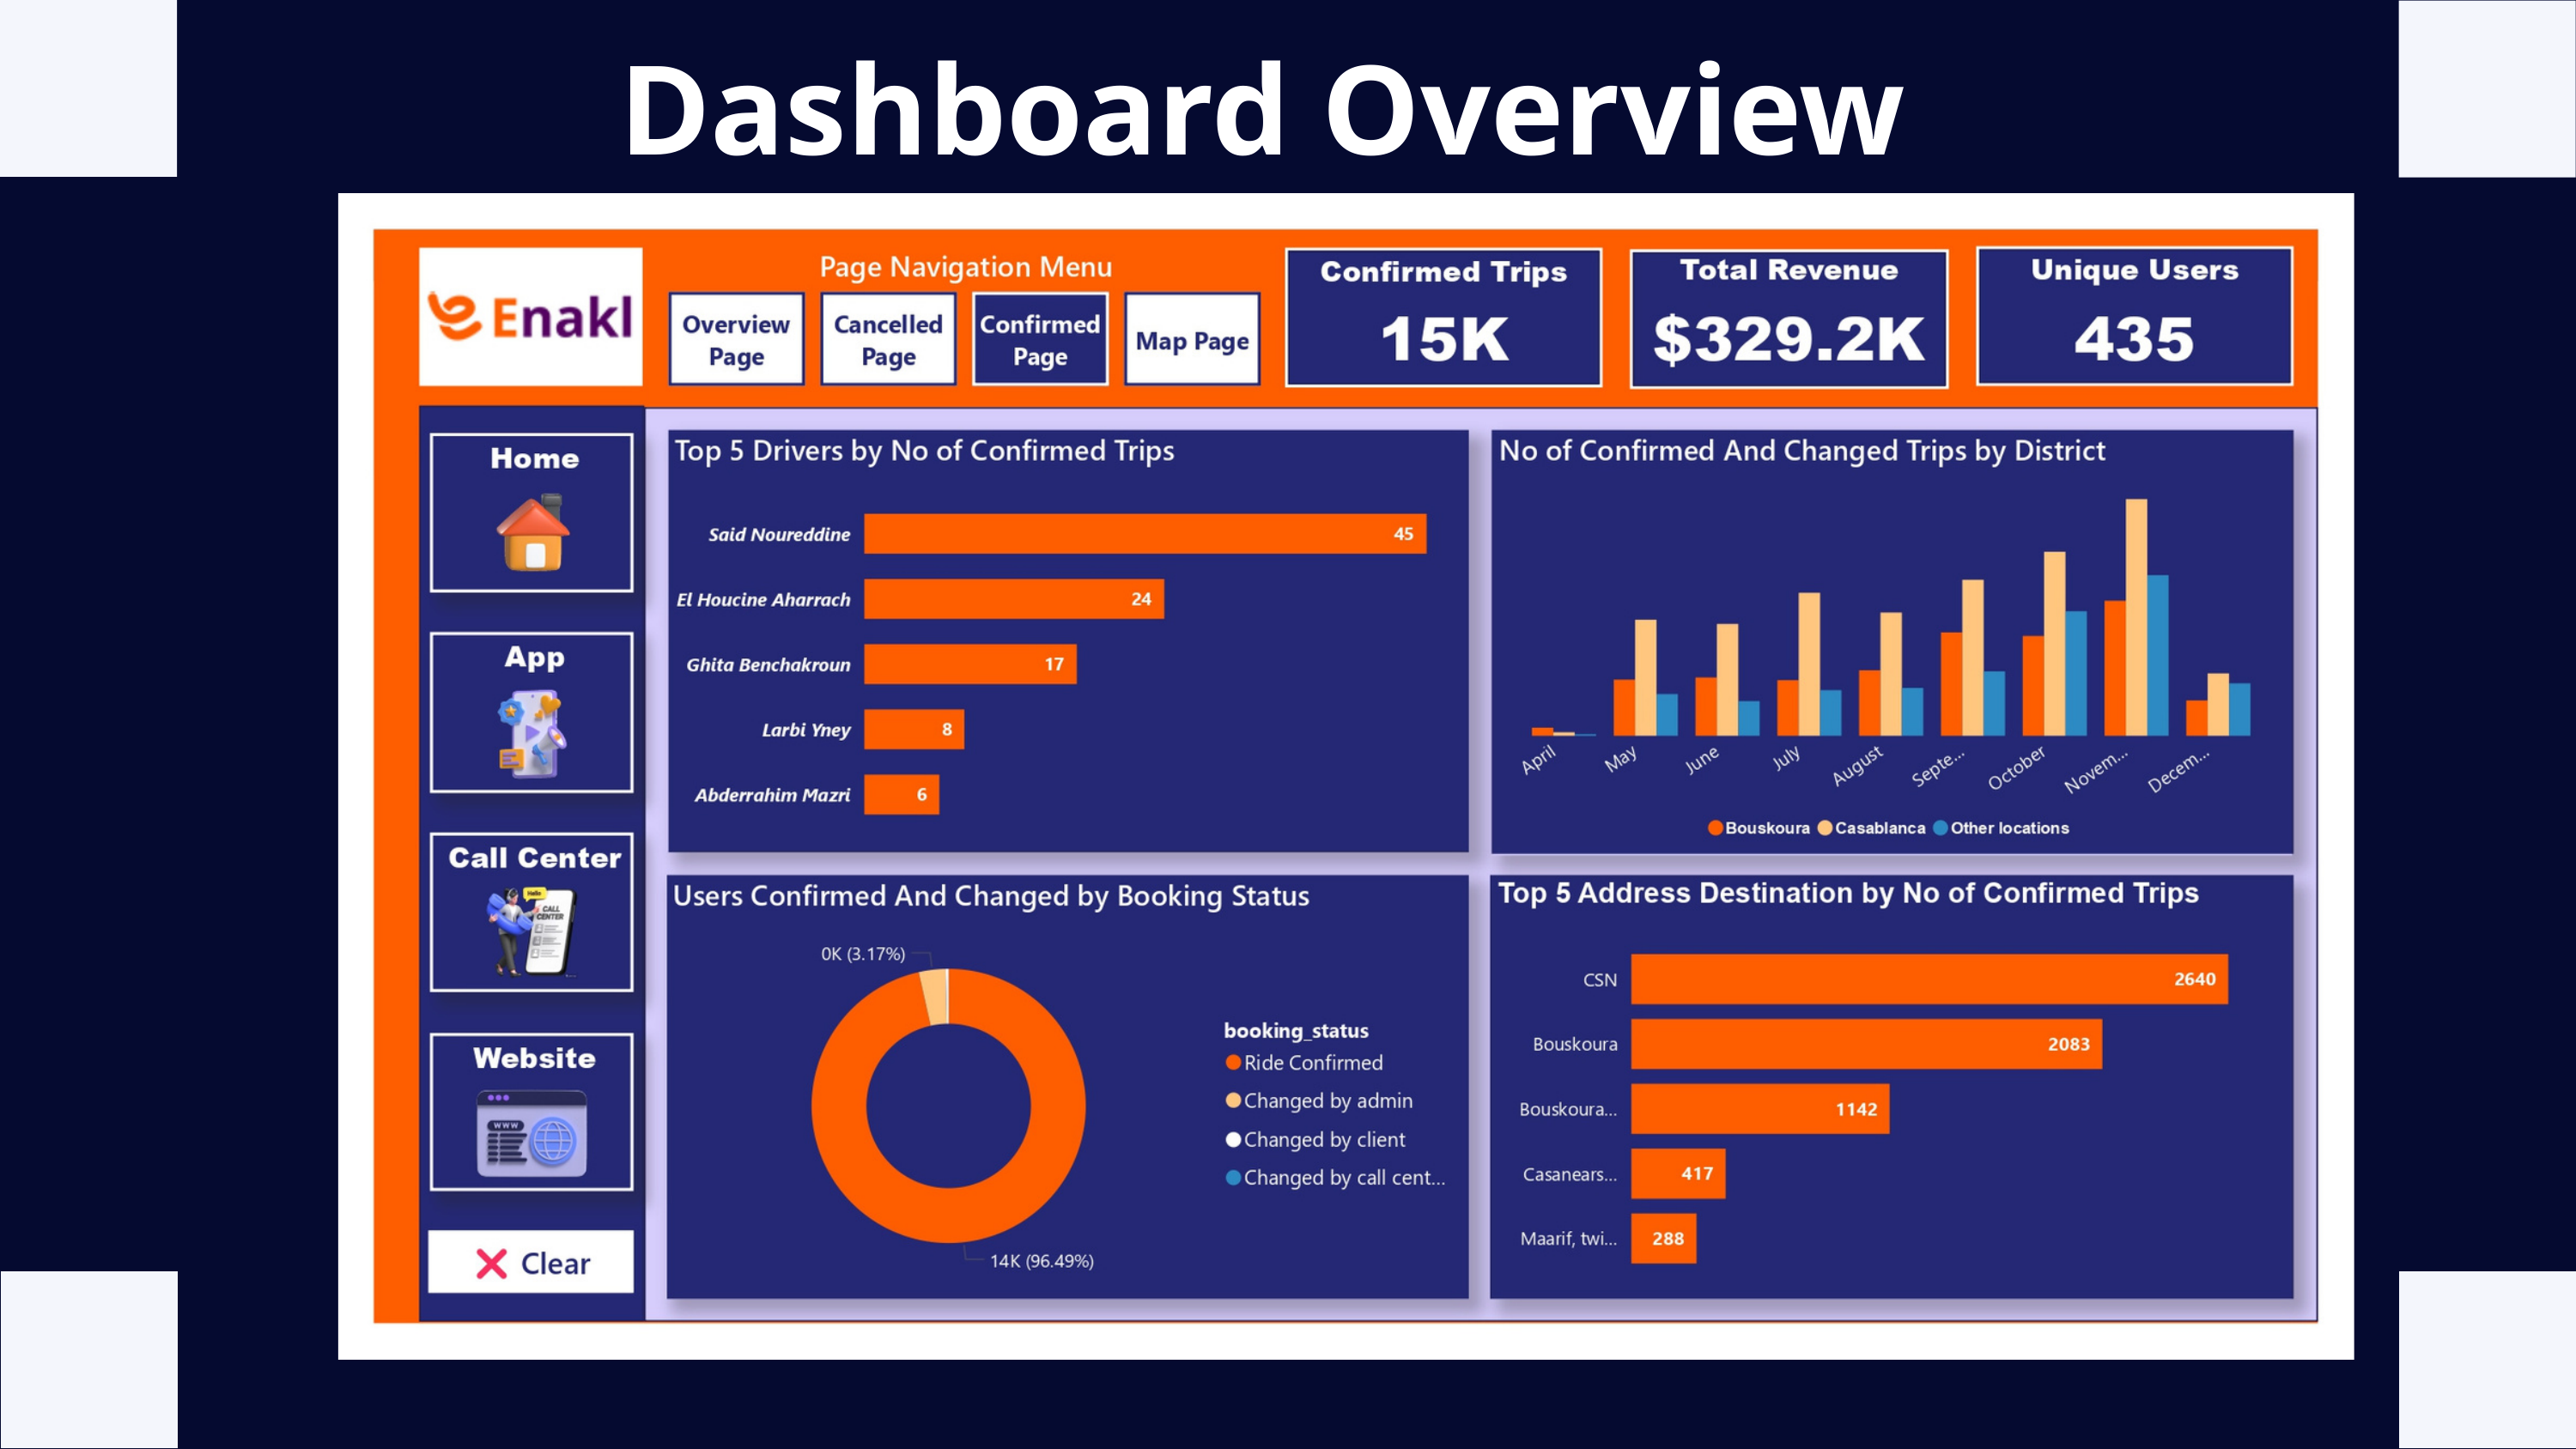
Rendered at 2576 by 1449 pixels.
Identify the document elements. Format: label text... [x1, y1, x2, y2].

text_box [2398, 1270, 2576, 1449]
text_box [2398, 0, 2576, 178]
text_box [0, 1270, 178, 1449]
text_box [0, 0, 178, 178]
text_box Dashboard Overview [599, 6, 1926, 180]
text_box [337, 193, 2354, 1361]
